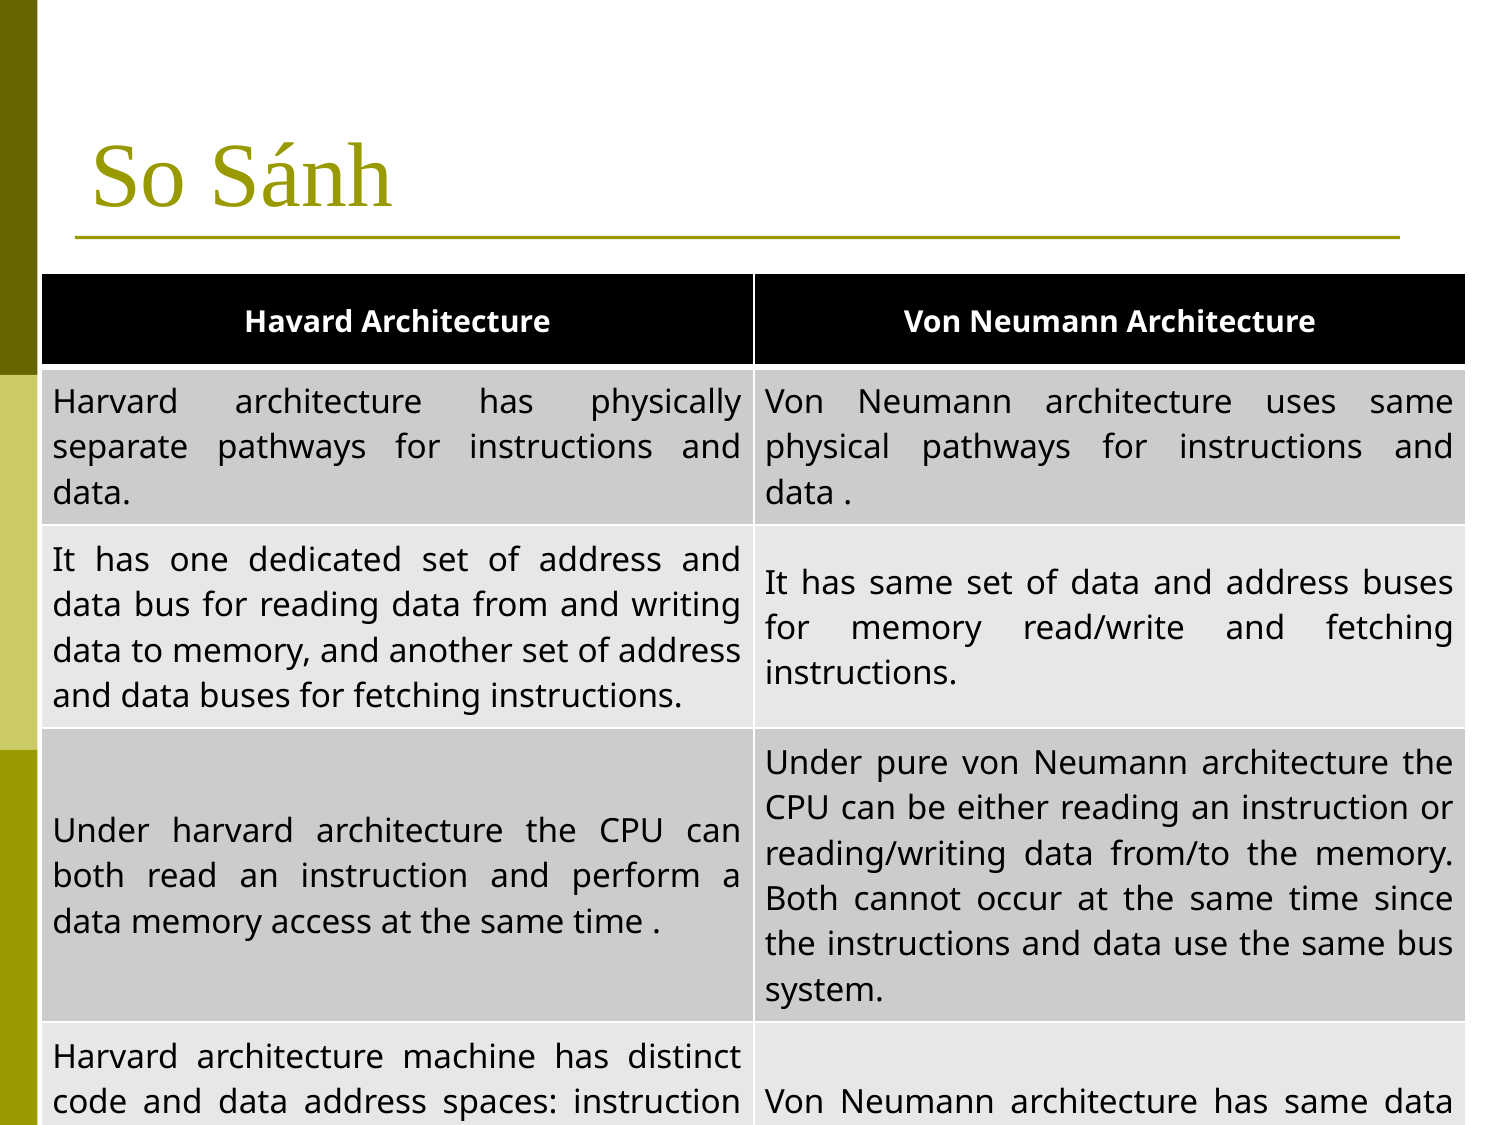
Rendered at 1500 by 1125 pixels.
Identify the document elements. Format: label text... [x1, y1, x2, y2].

table_header Havard Architecture [42, 274, 753, 364]
table_cell Under harvard architecture the CPU can both read an instruction and perform a data memory access at the same time . [42, 729, 753, 1021]
table_cell Von Neumann architecture has same data address and instruction address . [755, 1023, 1465, 1125]
table_cell It has same set of data and address buses for memory read/write and fetching instructions. [755, 526, 1465, 727]
table_cell Harvard architecture machine has distinct code and data address spaces: instruction address zero is not the same as data address zero. [42, 1023, 753, 1125]
table_header Von Neumann Architecture [755, 274, 1465, 364]
title So Sánh [75, 45, 1425, 233]
table_cell Harvard architecture has physically separate pathways for instructions and data. [42, 370, 753, 524]
table_cell Von Neumann architecture uses same physical pathways for instructions and data . [755, 370, 1465, 524]
table_cell Under pure von Neumann architecture the CPU can be either reading an instruction or reading/writing data from/to the memory. Both cannot occur at the same time since the instructions and data use the same bus system. [755, 729, 1465, 1021]
table_cell It has one dedicated set of address and data bus for reading data from and writing data to memory, and another set of address and data buses for fetching instructions. [42, 526, 753, 727]
